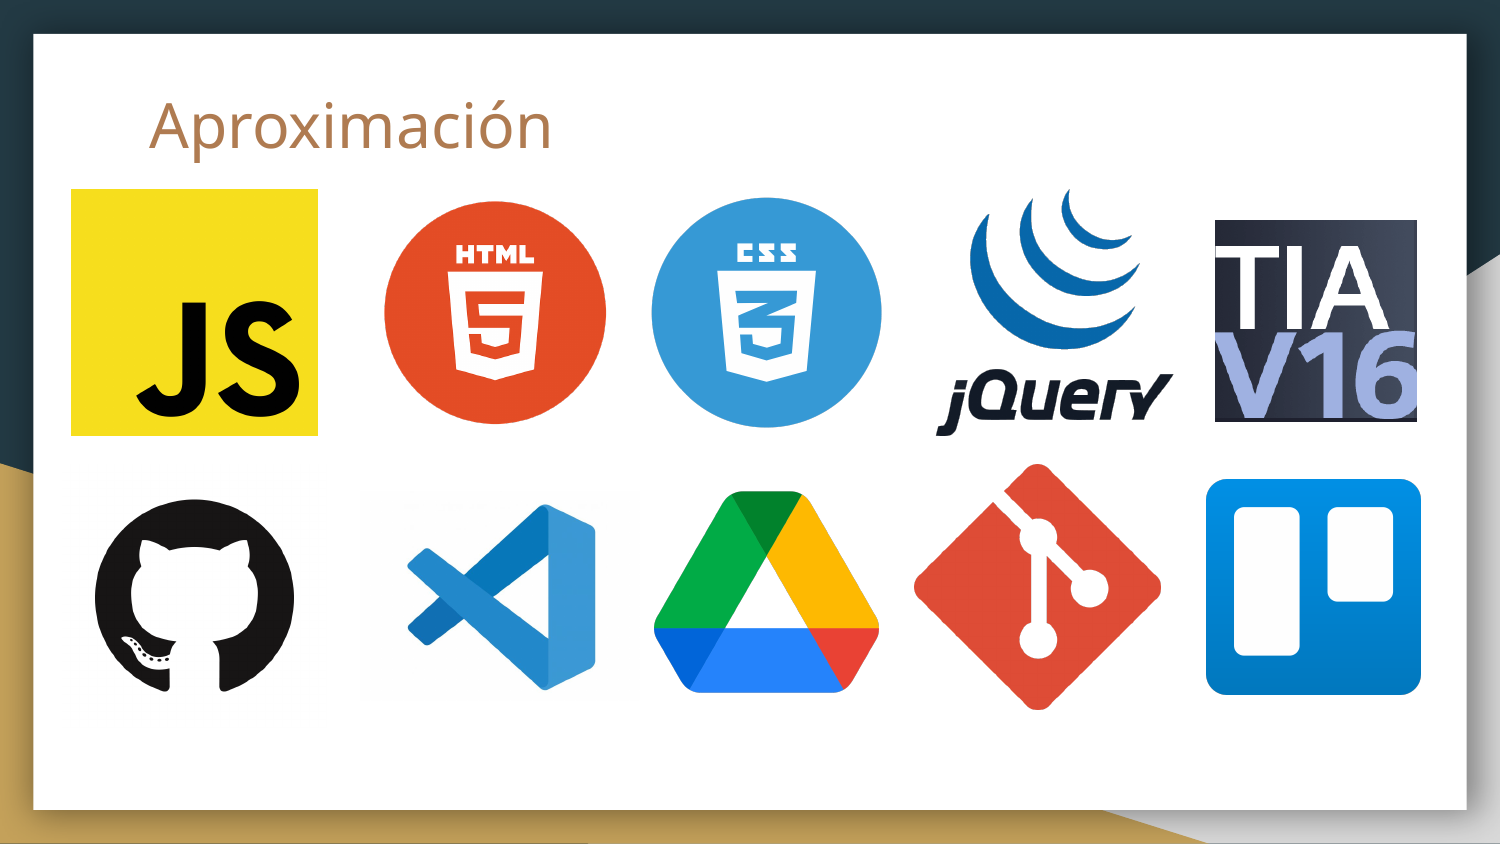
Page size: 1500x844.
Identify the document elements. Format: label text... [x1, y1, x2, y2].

picture [639, 185, 894, 441]
picture [914, 463, 1161, 711]
picture [1215, 220, 1418, 423]
picture [653, 491, 880, 694]
picture [1206, 479, 1422, 695]
picture [71, 189, 318, 436]
picture [359, 491, 640, 702]
title Aproximación [134, 70, 1366, 228]
picture [371, 189, 618, 436]
picture [62, 463, 327, 729]
picture [931, 189, 1178, 436]
